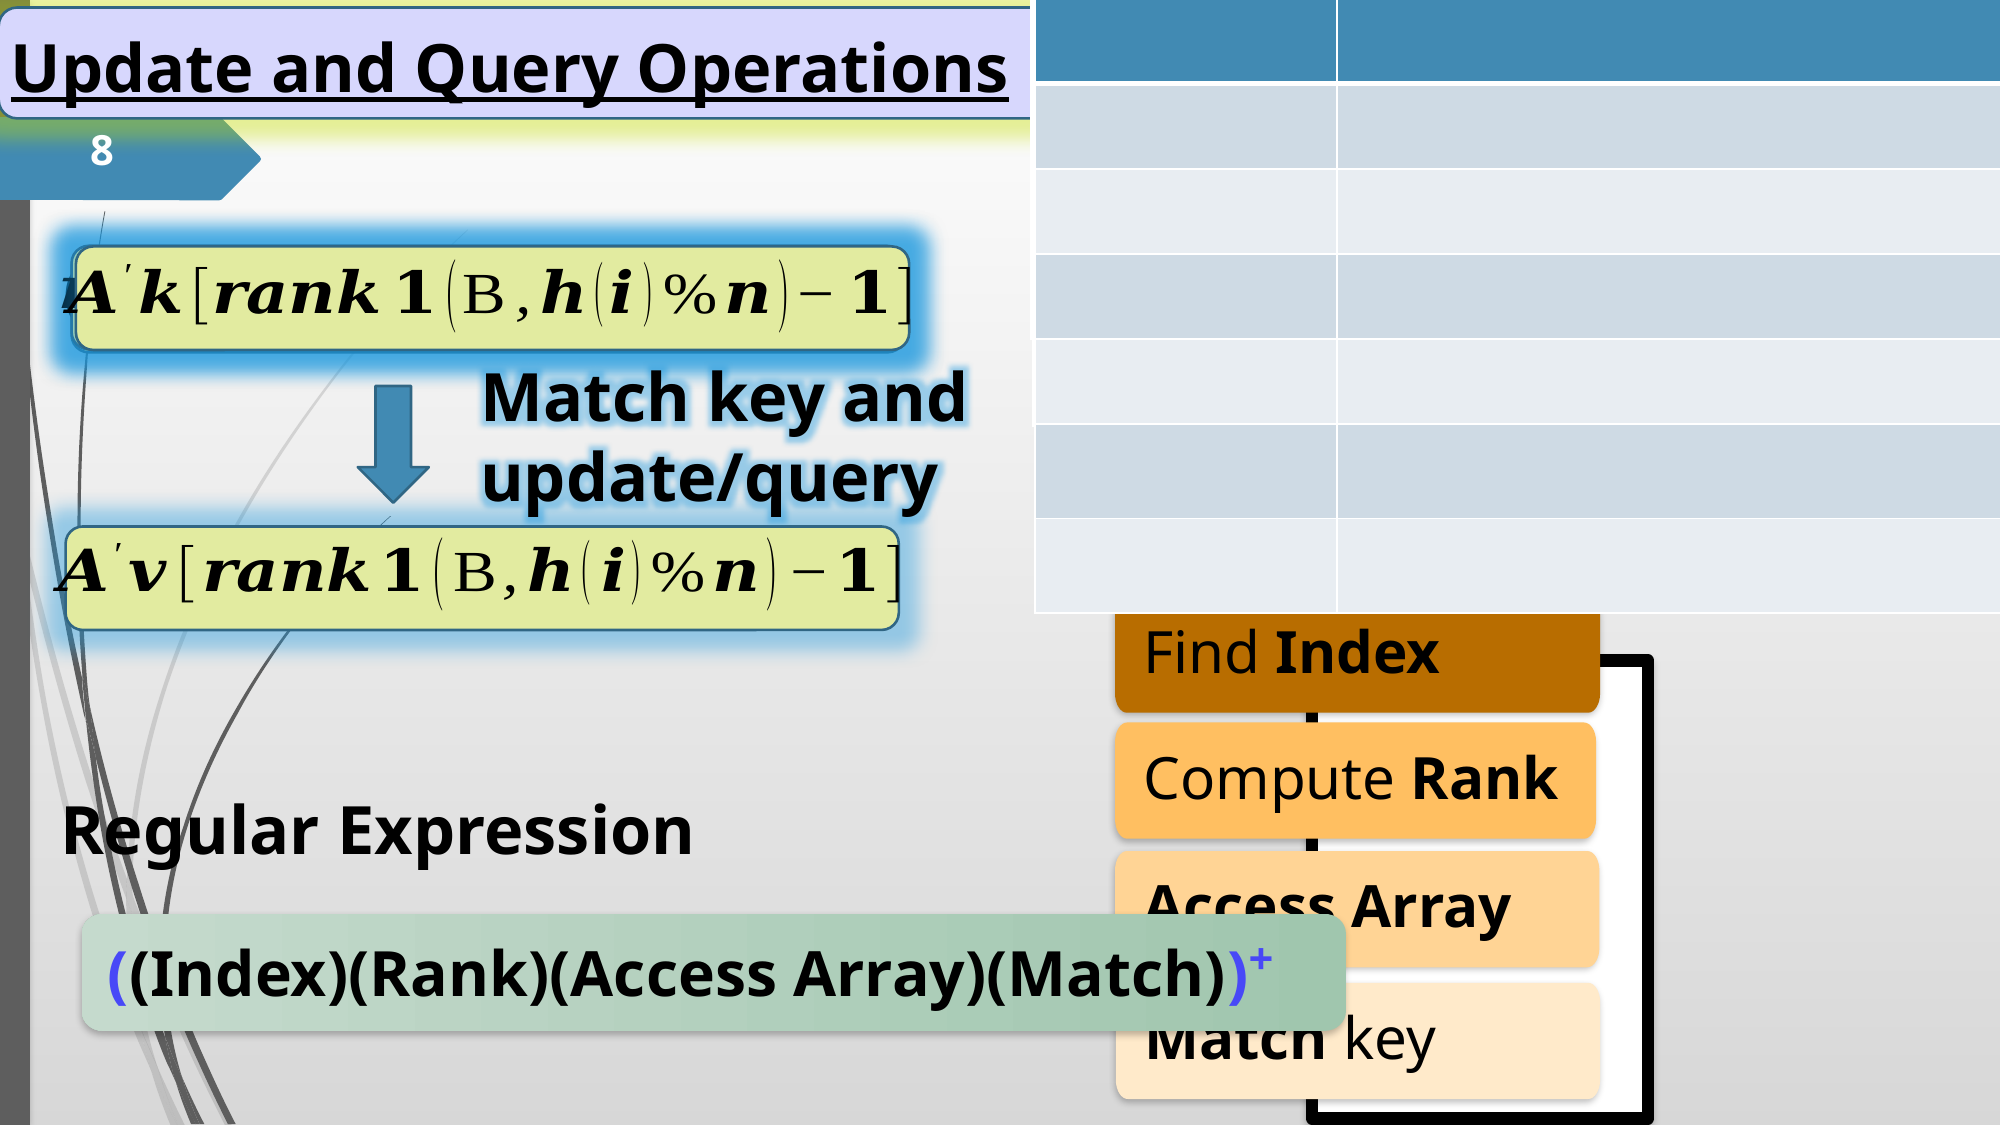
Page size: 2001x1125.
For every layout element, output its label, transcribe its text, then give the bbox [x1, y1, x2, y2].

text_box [49, 347, 1004, 631]
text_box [55, 245, 62, 252]
text_box [130, 113, 1030, 120]
text_box Regular Expression [45, 780, 1073, 876]
text_box Find Index [1115, 614, 1601, 713]
text_box [1311, 660, 1649, 1119]
text_box Update and Query Operations [0, 18, 1030, 113]
text_box [0, 6, 1030, 18]
slide_number 8 [0, 89, 130, 216]
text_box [60, 246, 916, 346]
text_box Compute Rank [1115, 722, 1597, 839]
text_box Match key [1115, 982, 1601, 1100]
text_box ((Index)(Rank)(Access Array)(Match))+ [81, 913, 1346, 1031]
text_box Access Array [1115, 851, 1600, 968]
